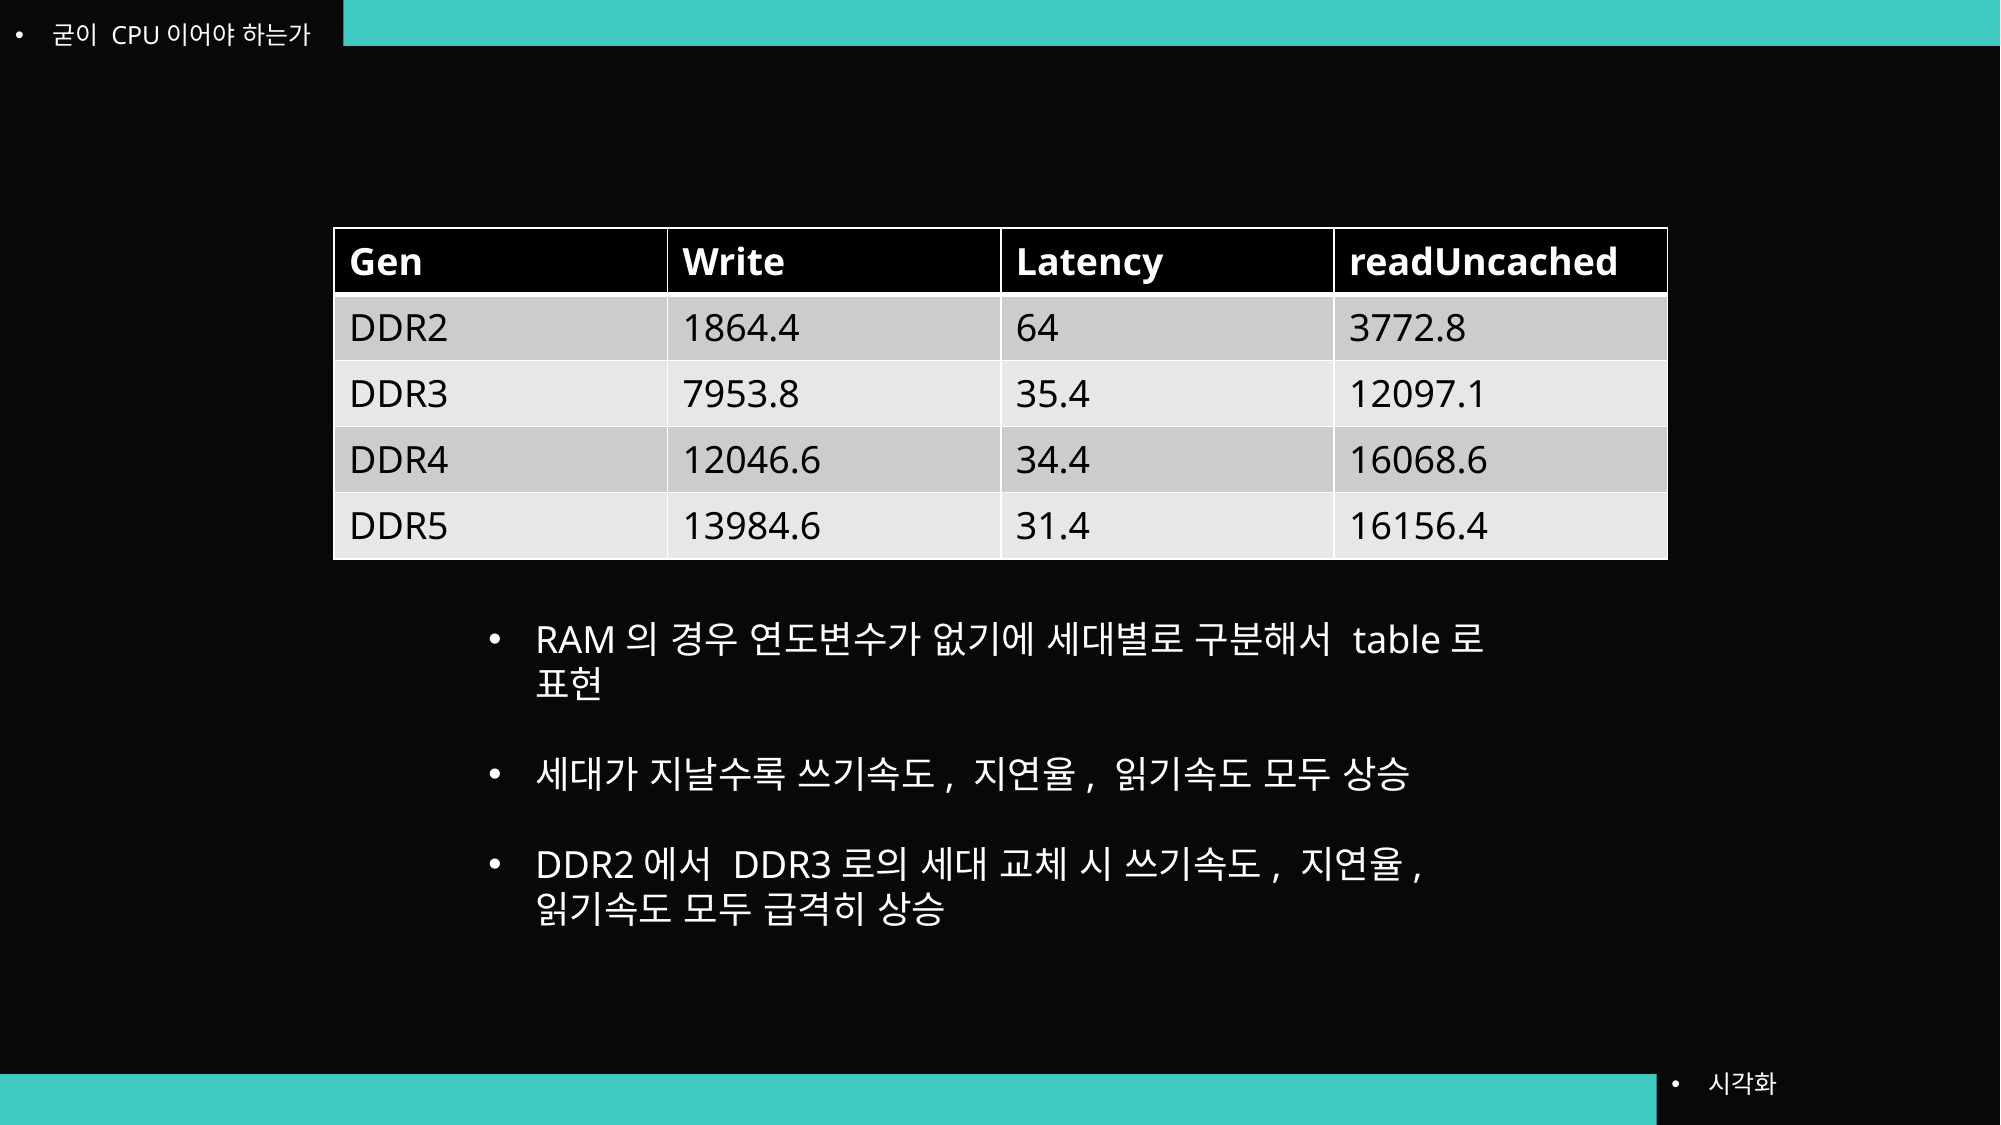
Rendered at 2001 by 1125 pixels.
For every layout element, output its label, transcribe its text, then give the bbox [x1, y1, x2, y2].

table_cell 12046.6 [668, 427, 1000, 492]
table_cell 31.4 [1002, 493, 1333, 558]
table_header Gen [335, 229, 667, 292]
table_cell DDR4 [335, 427, 667, 492]
table_cell DDR2 [335, 297, 667, 360]
text_box RAM의 경우 연도변수가 없기에 세대별로 구분해서 table로 표현 세대가 지날수록 쓰기속도, 지연율, 읽기속도 모두 상승 DDR2에서 DDR3로의 세대 교체 시 쓰기속도, 지연율, 읽기속도 모두 급격히 상승 [473, 608, 1530, 939]
table_cell 34.4 [1002, 427, 1333, 492]
table_cell 64 [1002, 297, 1333, 360]
table_cell 16068.6 [1335, 427, 1667, 492]
table_cell 12097.1 [1335, 361, 1667, 426]
table_header Latency [1002, 229, 1333, 292]
table_header readUncached [1335, 229, 1667, 292]
table_cell 16156.4 [1335, 493, 1667, 558]
table_cell DDR3 [335, 361, 667, 426]
table_cell 3772.8 [1335, 297, 1667, 360]
table_cell DDR5 [335, 493, 667, 558]
table_header Write [668, 229, 1000, 292]
table_cell 7953.8 [668, 361, 1000, 426]
list 시각화 [1656, 1045, 1999, 1125]
table_cell 13984.6 [668, 493, 1000, 558]
list 굳이 CPU이어야 하는가 [0, 0, 342, 77]
table_cell 1864.4 [668, 297, 1000, 360]
table_cell 35.4 [1002, 361, 1333, 426]
